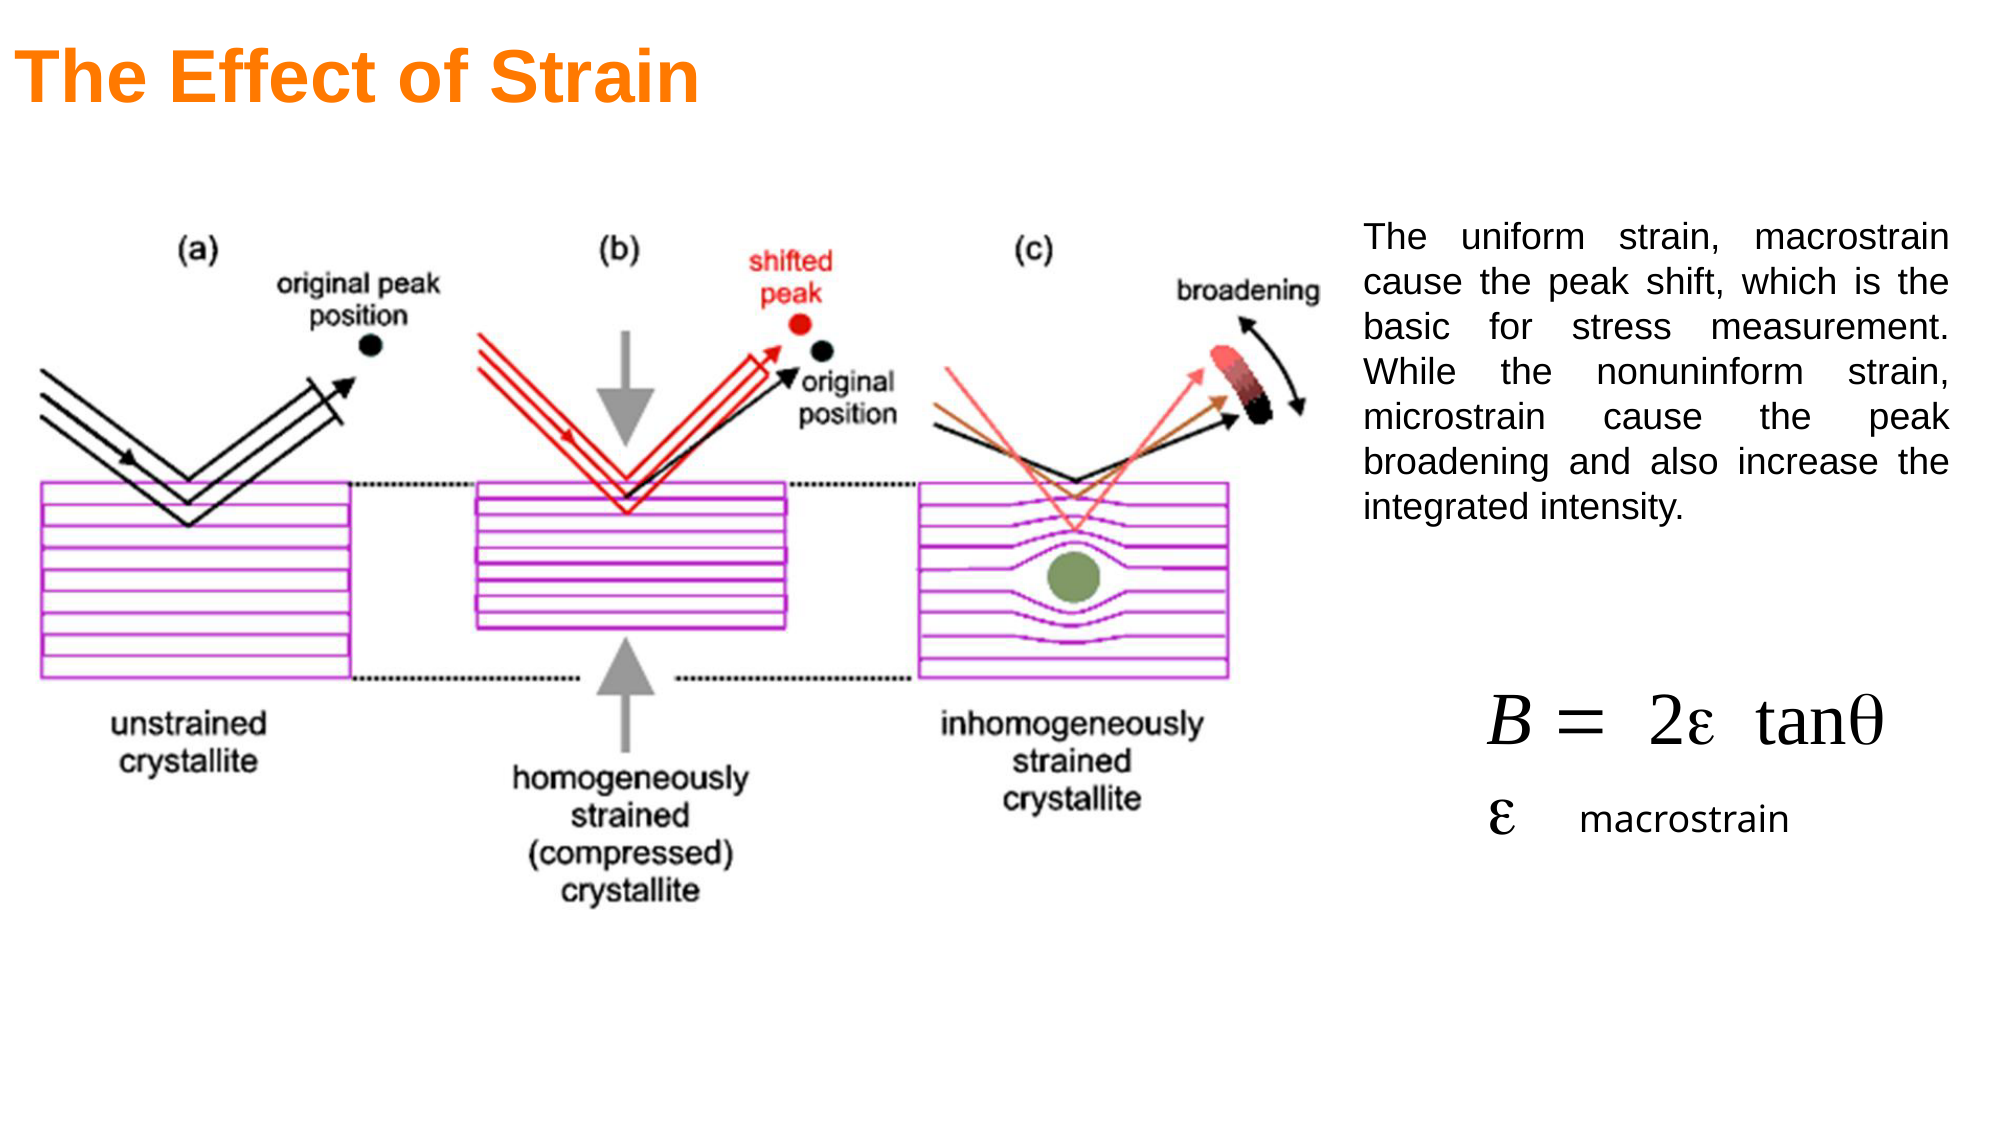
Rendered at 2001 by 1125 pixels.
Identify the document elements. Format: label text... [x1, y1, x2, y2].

text_box The Effect of Strain [0, 20, 768, 126]
text_box The uniform strain, macrostrain cause the peak shift, which is the basic for stress measurement. While the nonuninform strain, microstrain cause the peak broadening and also increase the integrated intensity. [1348, 204, 1965, 534]
text_box macrostrain [1564, 788, 1806, 848]
text_box B = 2e tanq e [1472, 662, 1965, 858]
picture [34, 232, 1322, 913]
